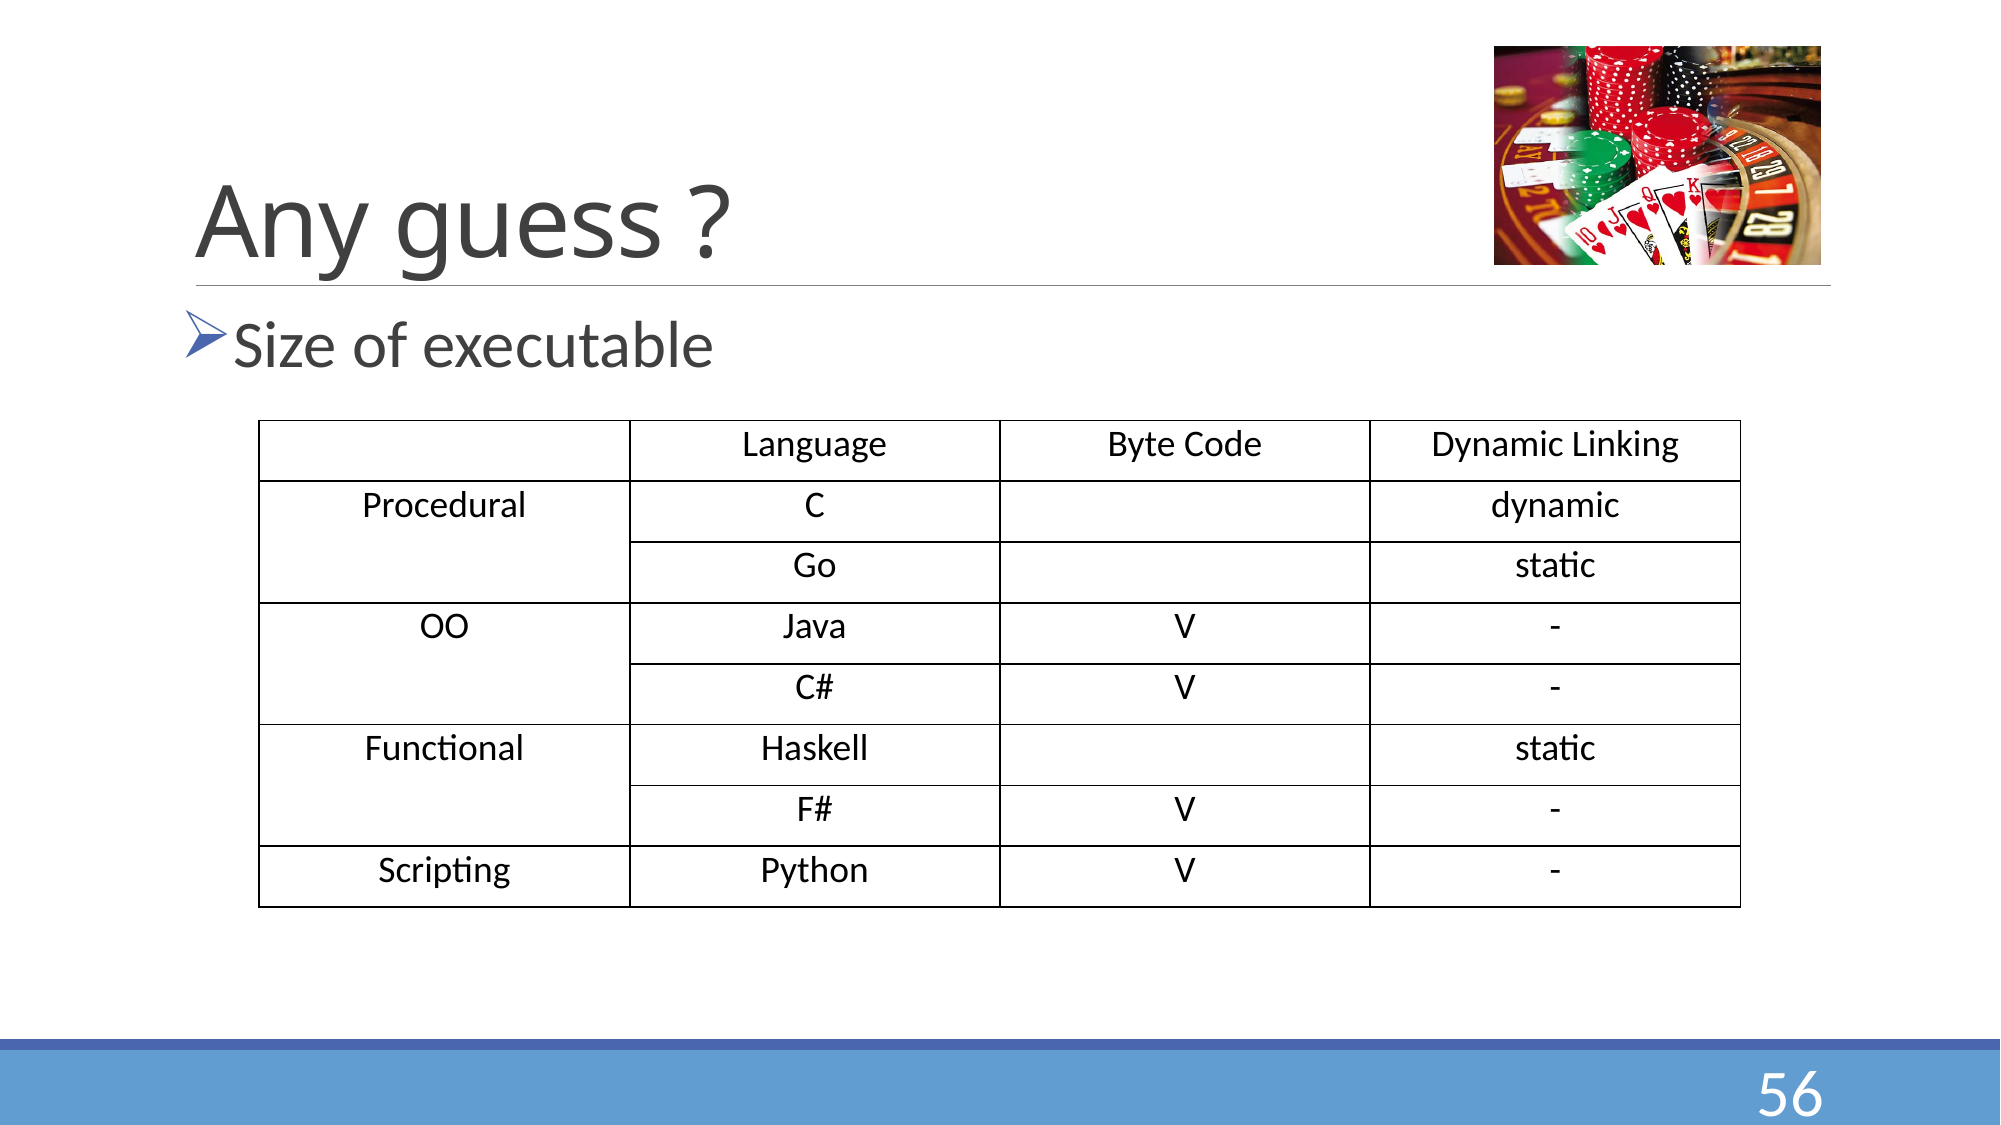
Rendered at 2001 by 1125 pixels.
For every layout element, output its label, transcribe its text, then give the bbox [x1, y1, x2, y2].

table_header Language [631, 421, 999, 480]
list Size of executable [180, 302, 1830, 963]
table_cell static [1371, 543, 1740, 602]
table_cell Java [631, 604, 999, 663]
table_cell - [1371, 847, 1740, 906]
table_cell C# [631, 665, 999, 724]
table_cell Procedural [260, 482, 629, 602]
table_cell dynamic [1371, 482, 1740, 541]
table_cell [1001, 725, 1369, 785]
table_cell C [631, 482, 999, 541]
picture [1494, 46, 1822, 265]
table_header Byte Code [1001, 421, 1369, 480]
title Any guess ? [180, 47, 1830, 285]
table_cell V [1001, 847, 1369, 906]
slide_number 56 [1624, 1059, 1840, 1120]
table_cell - [1371, 786, 1740, 845]
table_cell - [1371, 604, 1740, 663]
table_cell [1001, 543, 1369, 602]
table_header [260, 421, 629, 480]
table_cell V [1001, 786, 1369, 845]
table_cell static [1371, 725, 1740, 785]
table_cell Haskell [631, 725, 999, 785]
table_cell [1001, 482, 1369, 541]
table_cell V [1001, 604, 1369, 663]
table_cell Functional [260, 725, 629, 845]
table_cell - [1371, 665, 1740, 724]
table_cell V [1001, 665, 1369, 724]
table_cell Python [631, 847, 999, 906]
table_cell Go [631, 543, 999, 602]
table_cell F# [631, 786, 999, 845]
table_header Dynamic Linking [1371, 421, 1740, 480]
table_cell Scripting [260, 847, 629, 906]
table_cell OO [260, 604, 629, 724]
